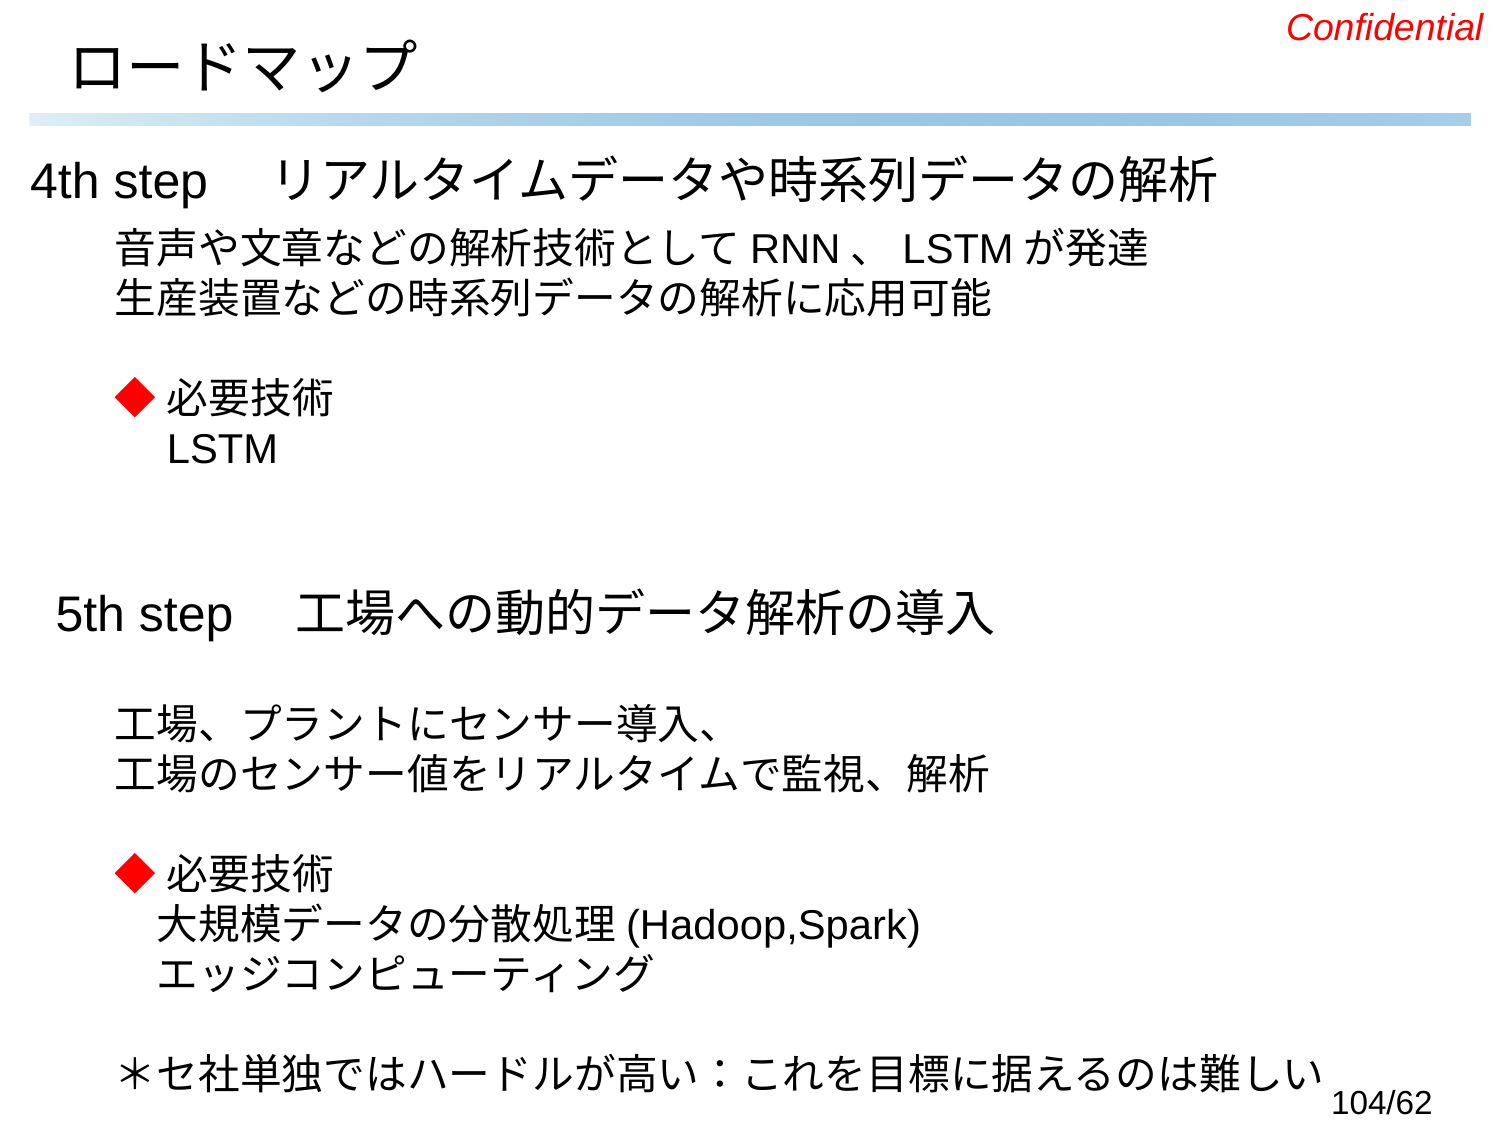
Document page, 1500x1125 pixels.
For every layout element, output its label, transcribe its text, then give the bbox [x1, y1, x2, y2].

title ロードマップ [52, 18, 1452, 112]
text_box 工場、プラントにセンサー導入、 工場のセンサー値をリアルタイムで監視、解析 ◆必要技術 大規模データの分散処理(Hadoop,Spark) エッジコンピューティング ＊セ社単独ではハードルが高い：これを目標に据えるのは難しい [100, 690, 1447, 1105]
text_box 音声や文章などの解析技術としてRNN、LSTMが発達 生産装置などの時系列データの解析に応用可能 ◆必要技術 LSTM [100, 214, 1447, 480]
text_box 5th step 工場への動的データ解析の導入 [40, 574, 1011, 649]
text_box 4th step リアルタイムデータや時系列データの解析 [15, 141, 1234, 217]
